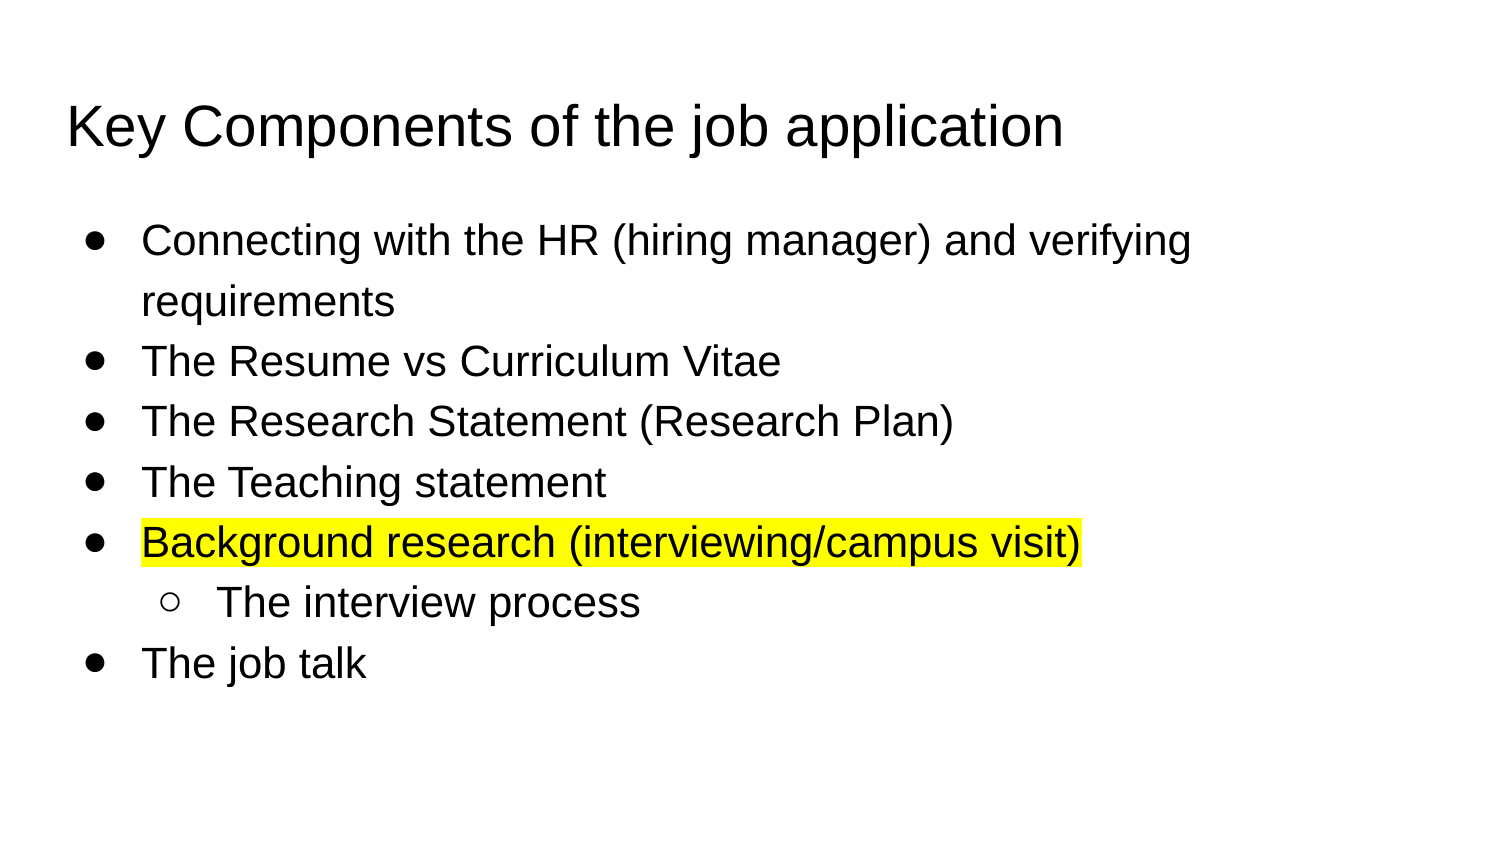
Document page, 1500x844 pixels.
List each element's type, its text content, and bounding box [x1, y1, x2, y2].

list Connecting with the HR (hiring manager) and verifying requirements The Resume vs Curriculum Vitae The Research Statement (Research Plan) The Teaching statement Background research (interviewing/campus visit) The interview process The job talk [51, 189, 1449, 750]
title Key Components of the job application [51, 72, 1449, 167]
